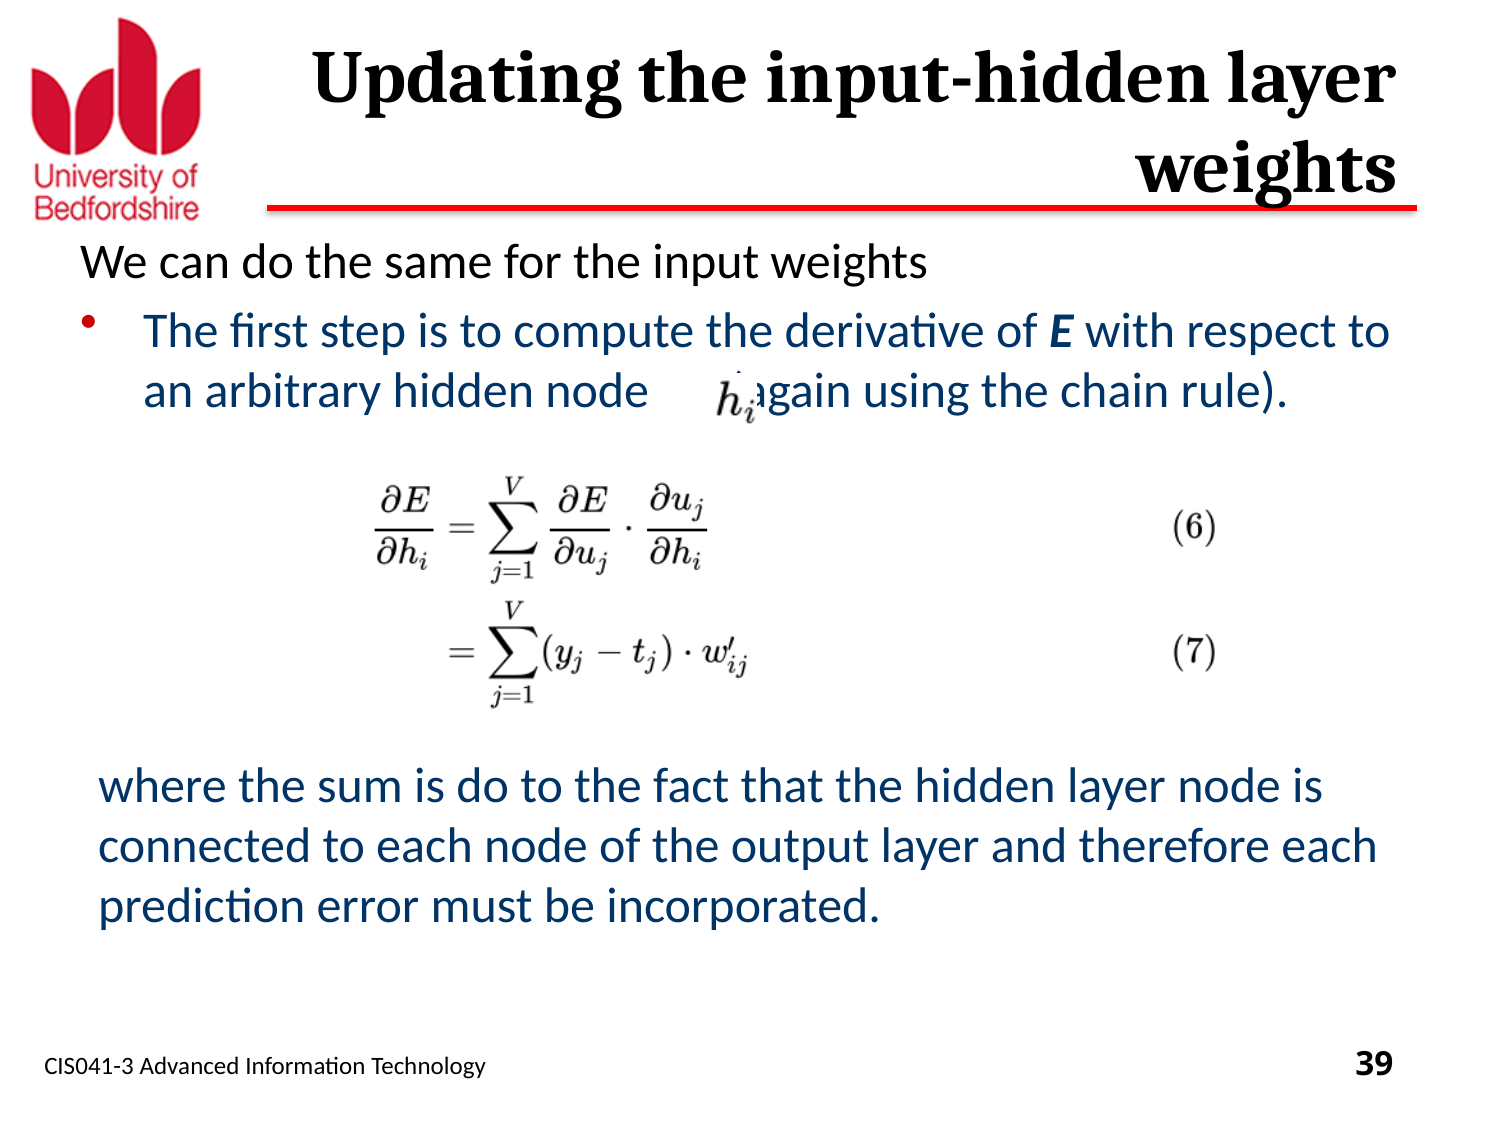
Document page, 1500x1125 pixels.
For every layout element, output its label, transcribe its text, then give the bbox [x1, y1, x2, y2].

picture [348, 462, 1234, 714]
text_box where the sum is do to the fact that the hidden layer node is connected to each node of the output layer and therefore each prediction error must be incorporated. [83, 745, 1431, 950]
picture [0, 0, 237, 236]
footer CIS041-3 Advanced Information Technology [29, 1035, 514, 1095]
picture [711, 373, 758, 426]
title Updating the input-hidden layer weights [262, 61, 1413, 174]
